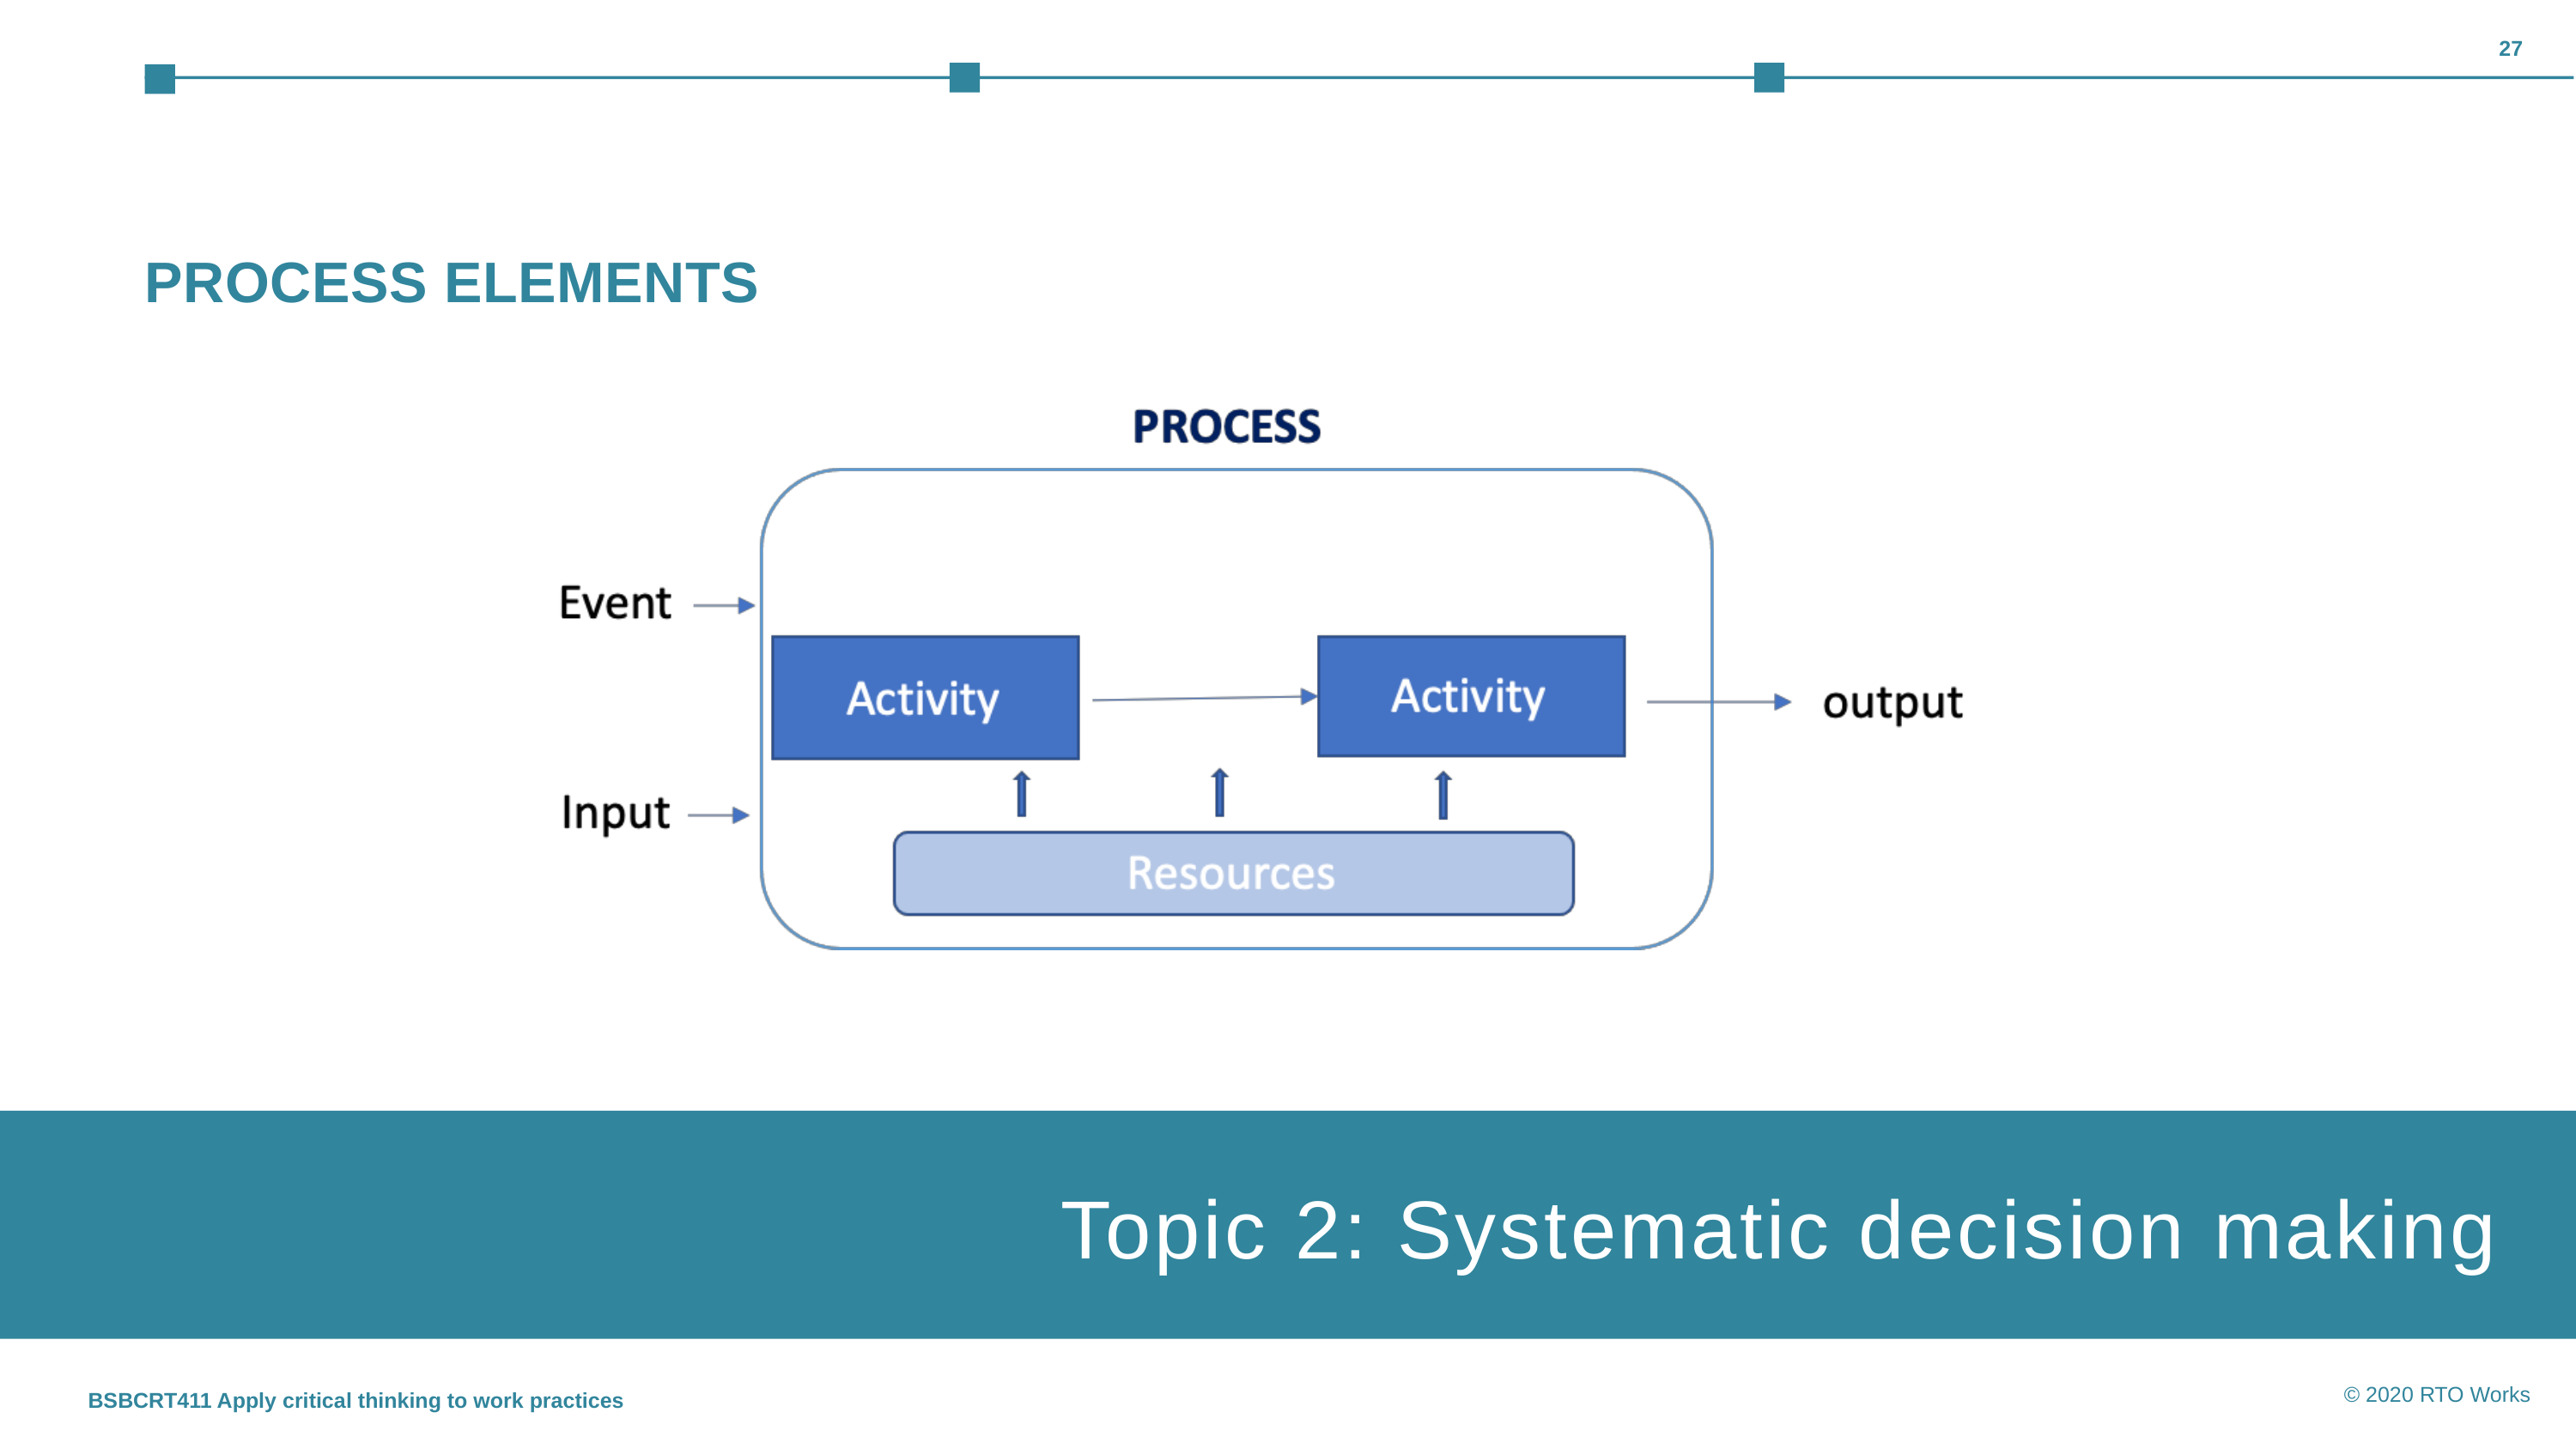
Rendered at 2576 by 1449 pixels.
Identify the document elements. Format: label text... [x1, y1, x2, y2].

text_box © 2020 RTO Works [2136, 1367, 2544, 1420]
text_box Topic 2: Systematic decision making [139, 1172, 2499, 1276]
text_box [0, 1110, 2576, 1339]
picture [526, 378, 2148, 950]
footer BSBCRT411 Apply critical thinking to work practices [75, 1367, 923, 1431]
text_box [144, 63, 2574, 94]
text_box PROCESS ELEMENTS [144, 236, 1933, 315]
text_box 27 [2468, 22, 2537, 60]
